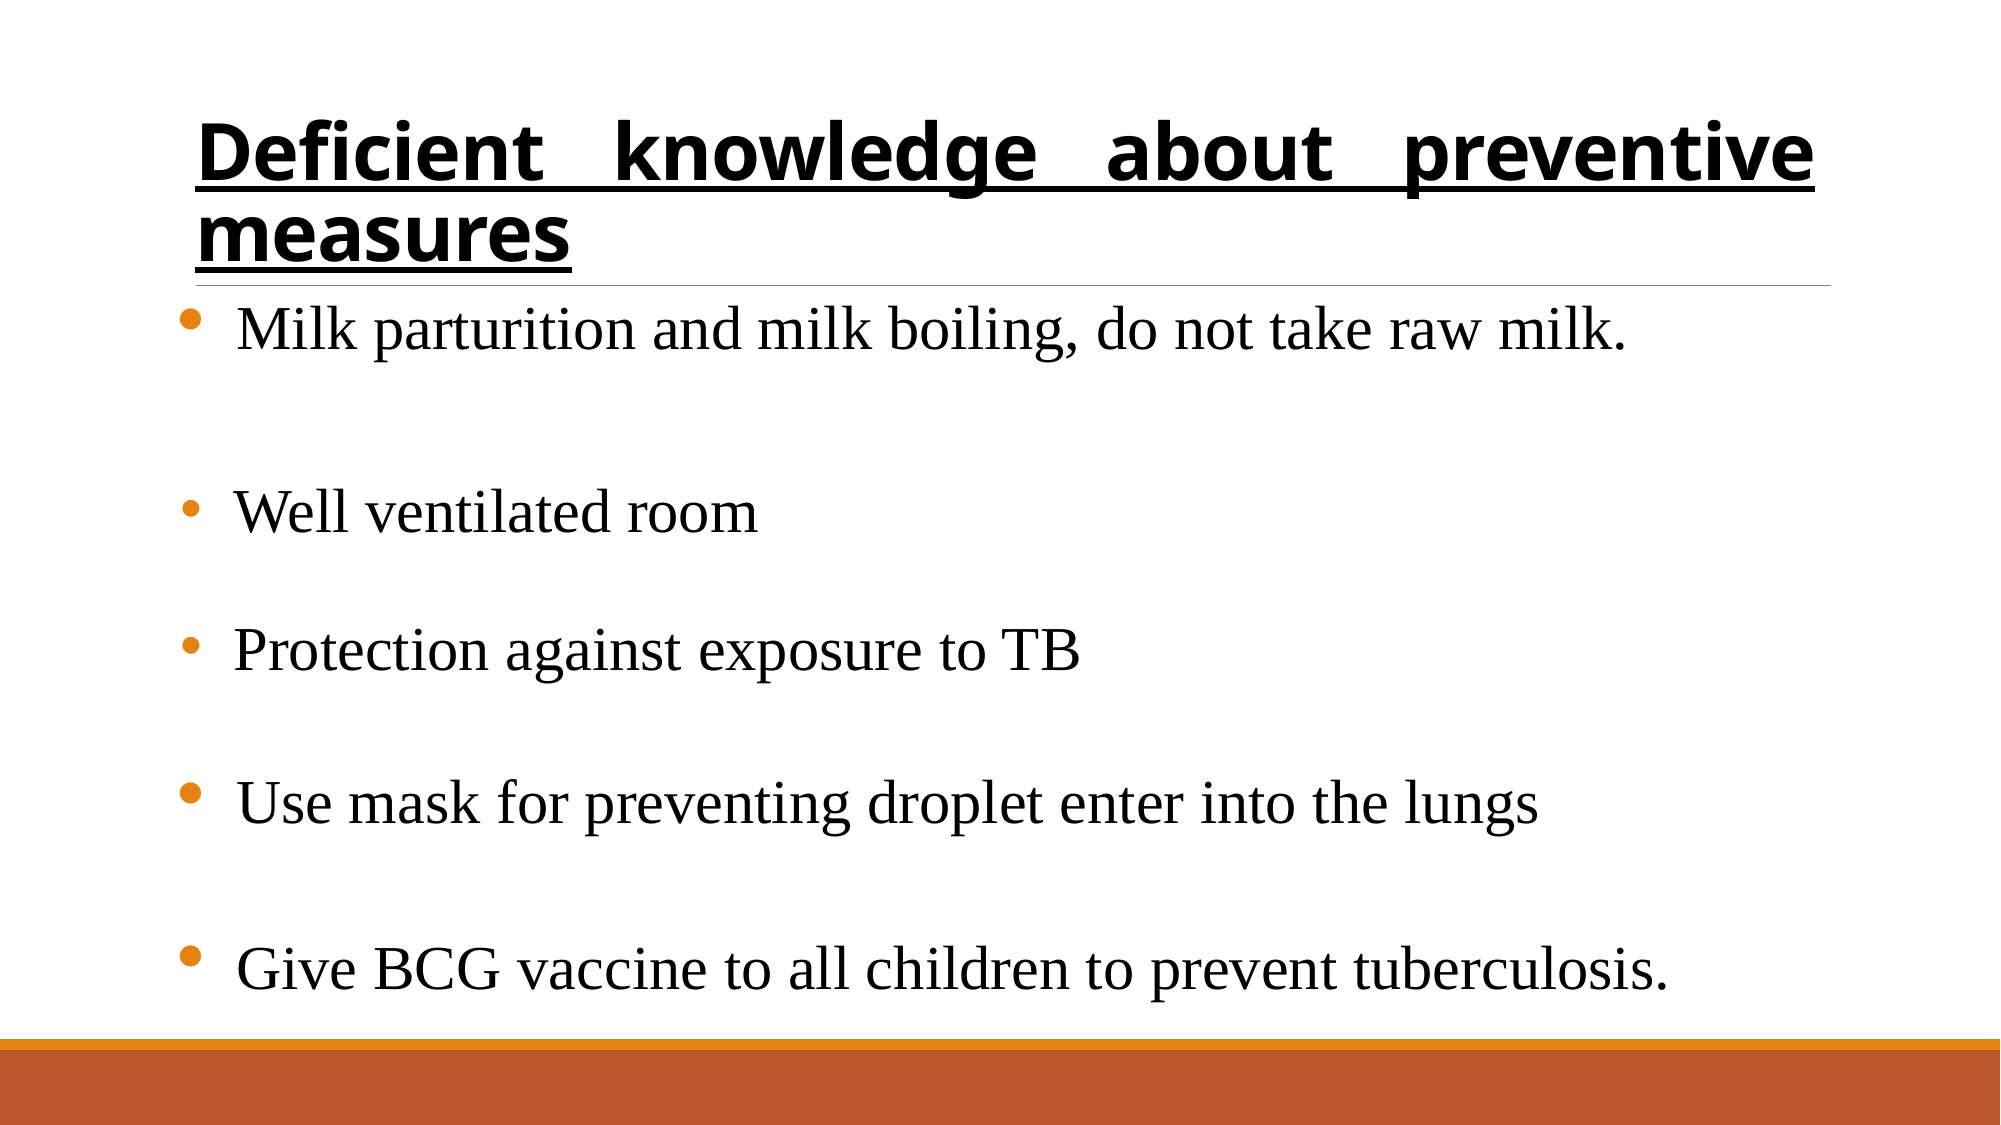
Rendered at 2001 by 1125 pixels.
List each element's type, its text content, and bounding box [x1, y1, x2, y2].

list Milk parturition and milk boiling, do not take raw milk. Well ventilated room Protection against exposure to TB Use mask for preventing droplet enter into the lungs Give BCG vaccine to all children to prevent tuberculosis. [180, 285, 1830, 945]
title Deficient knowledge about preventive measures [180, 47, 1830, 285]
